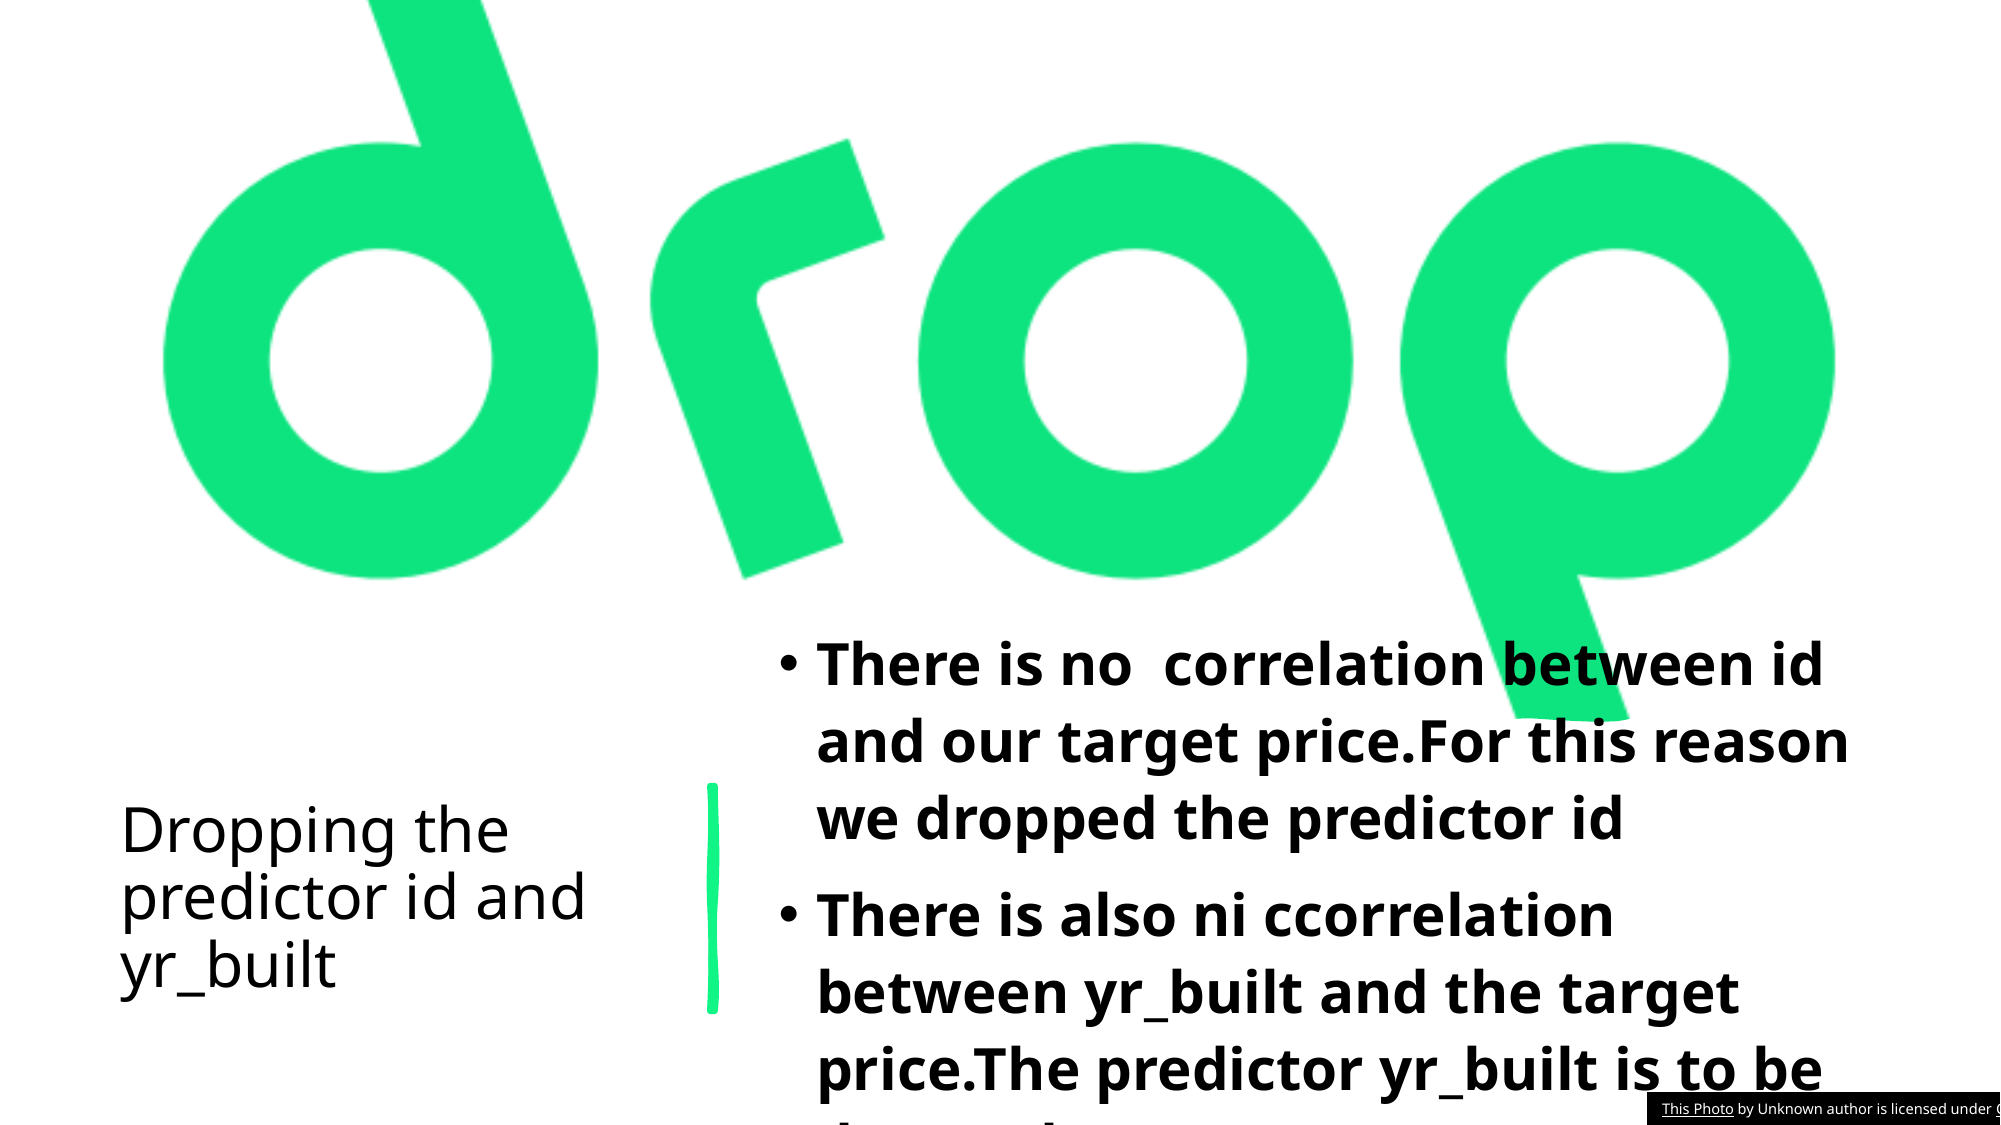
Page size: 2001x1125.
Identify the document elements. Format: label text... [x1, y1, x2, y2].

text_box This Photo by Unknown author is licensed under CC BY-NC-ND. [1647, 1092, 2000, 1125]
list There is no correlation between id and our target price.For this reason we dropped the predictor id There is also ni ccorrelation between yr_built and the target price.The predictor yr_built is to be dropped [763, 746, 1895, 1054]
text_box [0, 724, 2000, 1125]
title Dropping the predictor id and yr_built [105, 783, 666, 1016]
picture [0, 0, 2000, 724]
text_box [708, 784, 718, 1012]
